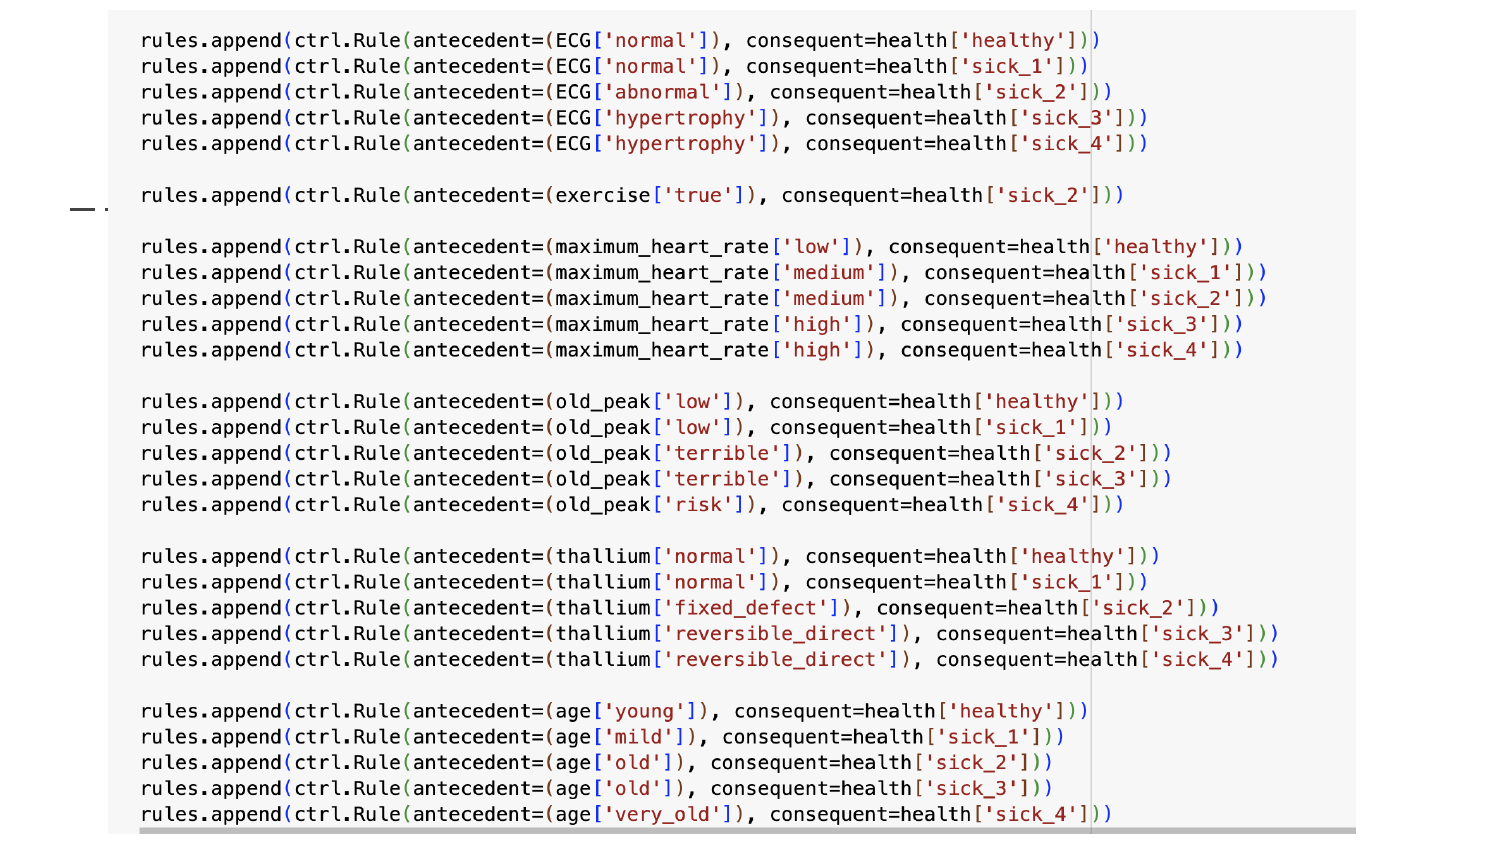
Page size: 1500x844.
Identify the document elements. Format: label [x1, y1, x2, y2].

picture [108, 10, 1356, 834]
